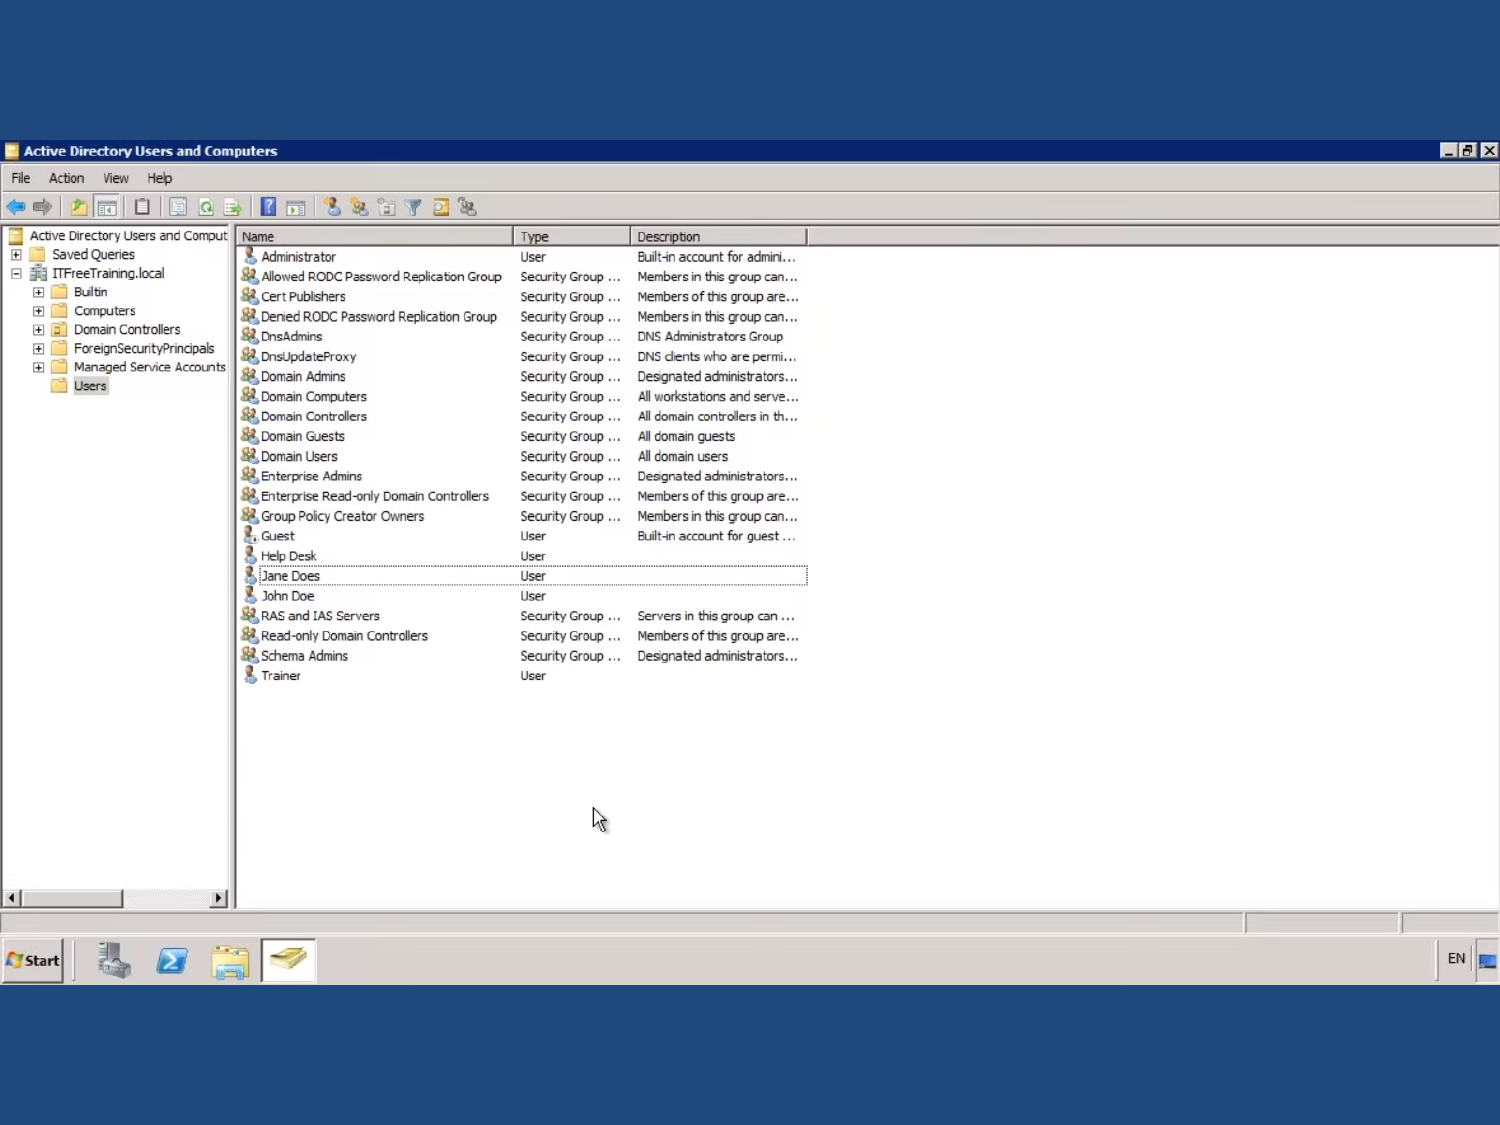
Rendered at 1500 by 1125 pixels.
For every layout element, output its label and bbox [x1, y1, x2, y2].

picture [0, 140, 1500, 985]
